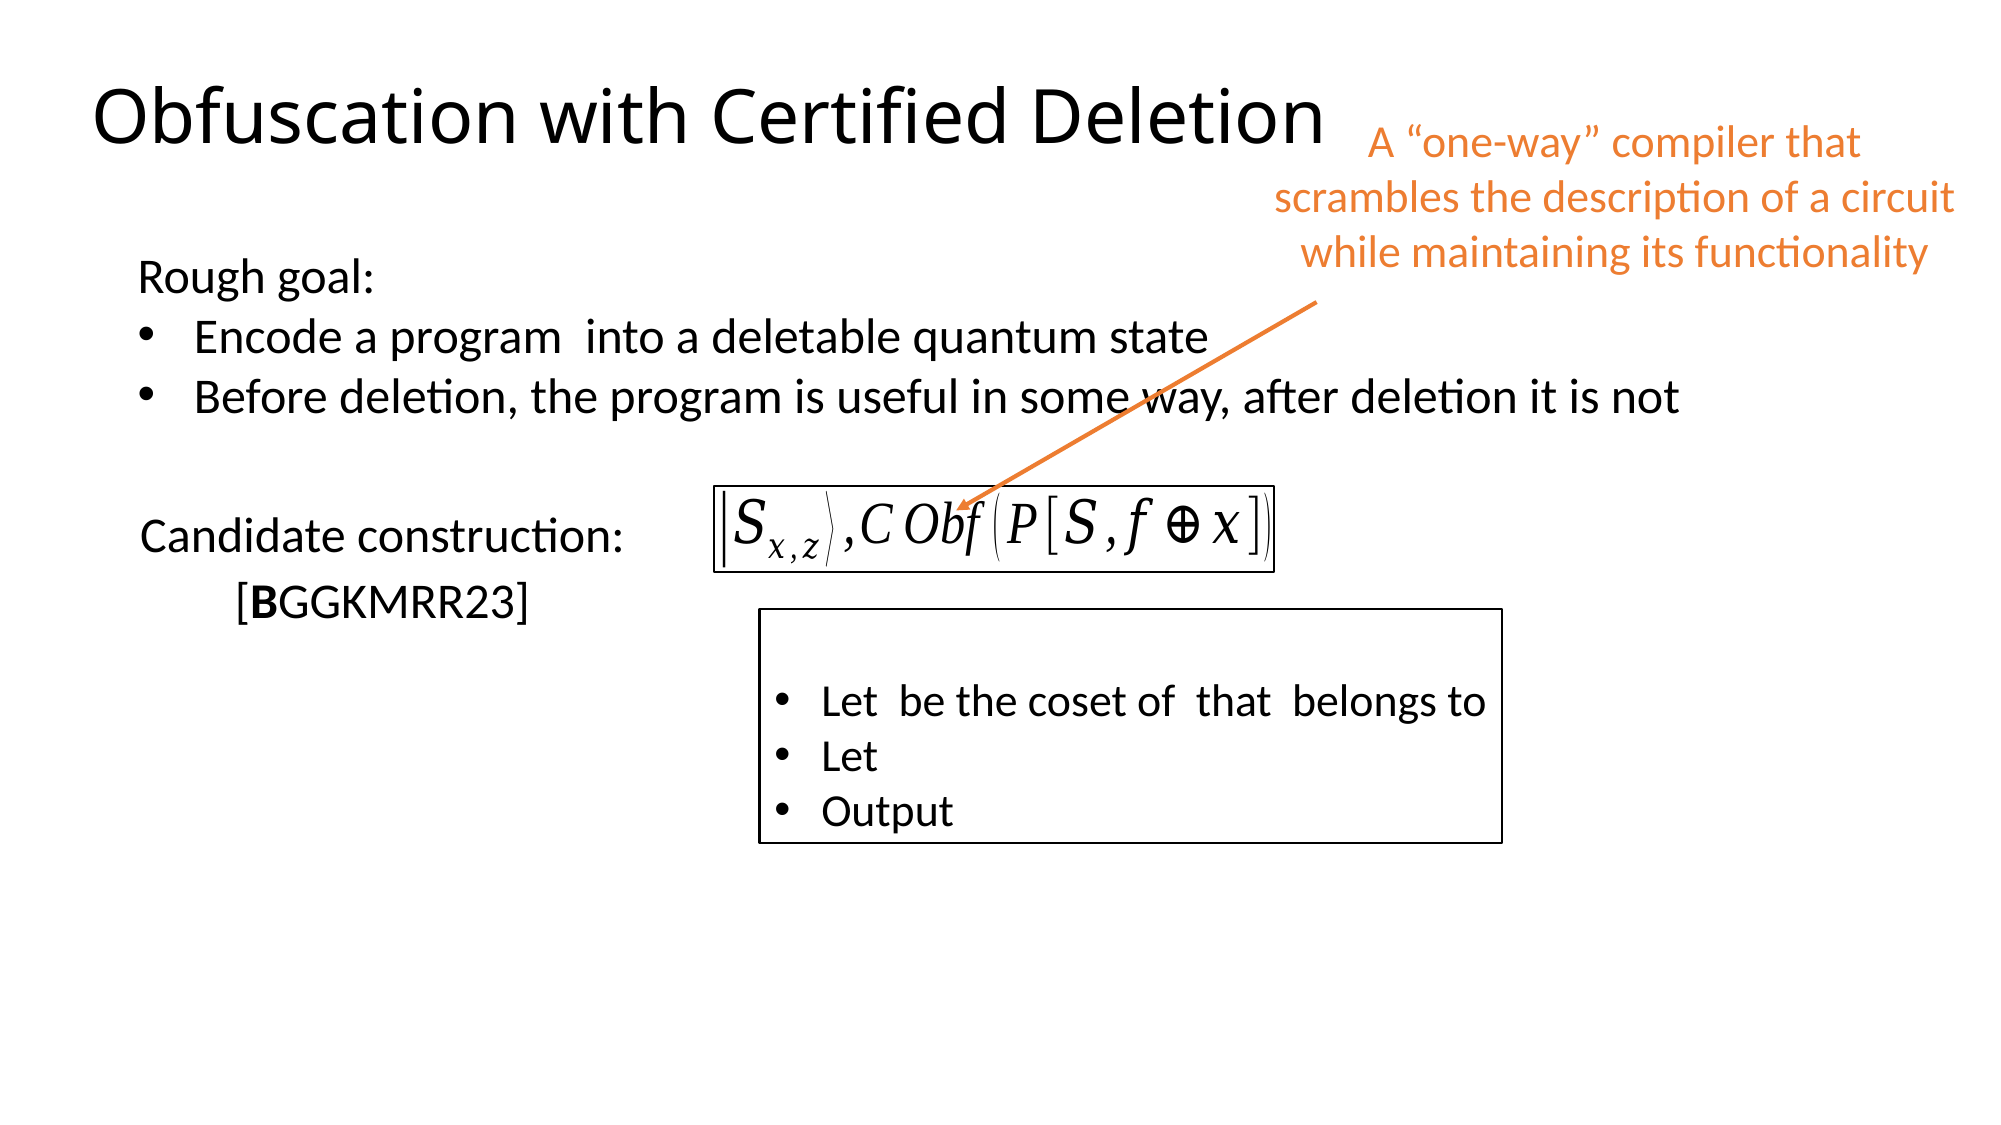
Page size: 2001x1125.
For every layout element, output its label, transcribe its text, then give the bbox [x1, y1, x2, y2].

text_box A “one-way” compiler that scrambles the description of a circuit while maintaining its functionality [1182, 103, 1972, 284]
text_box [BGGKMRR23] [220, 561, 546, 637]
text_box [956, 301, 1317, 511]
title Obfuscation with Certified Deletion [75, 52, 1873, 187]
text_box Candidate construction: [125, 494, 640, 570]
